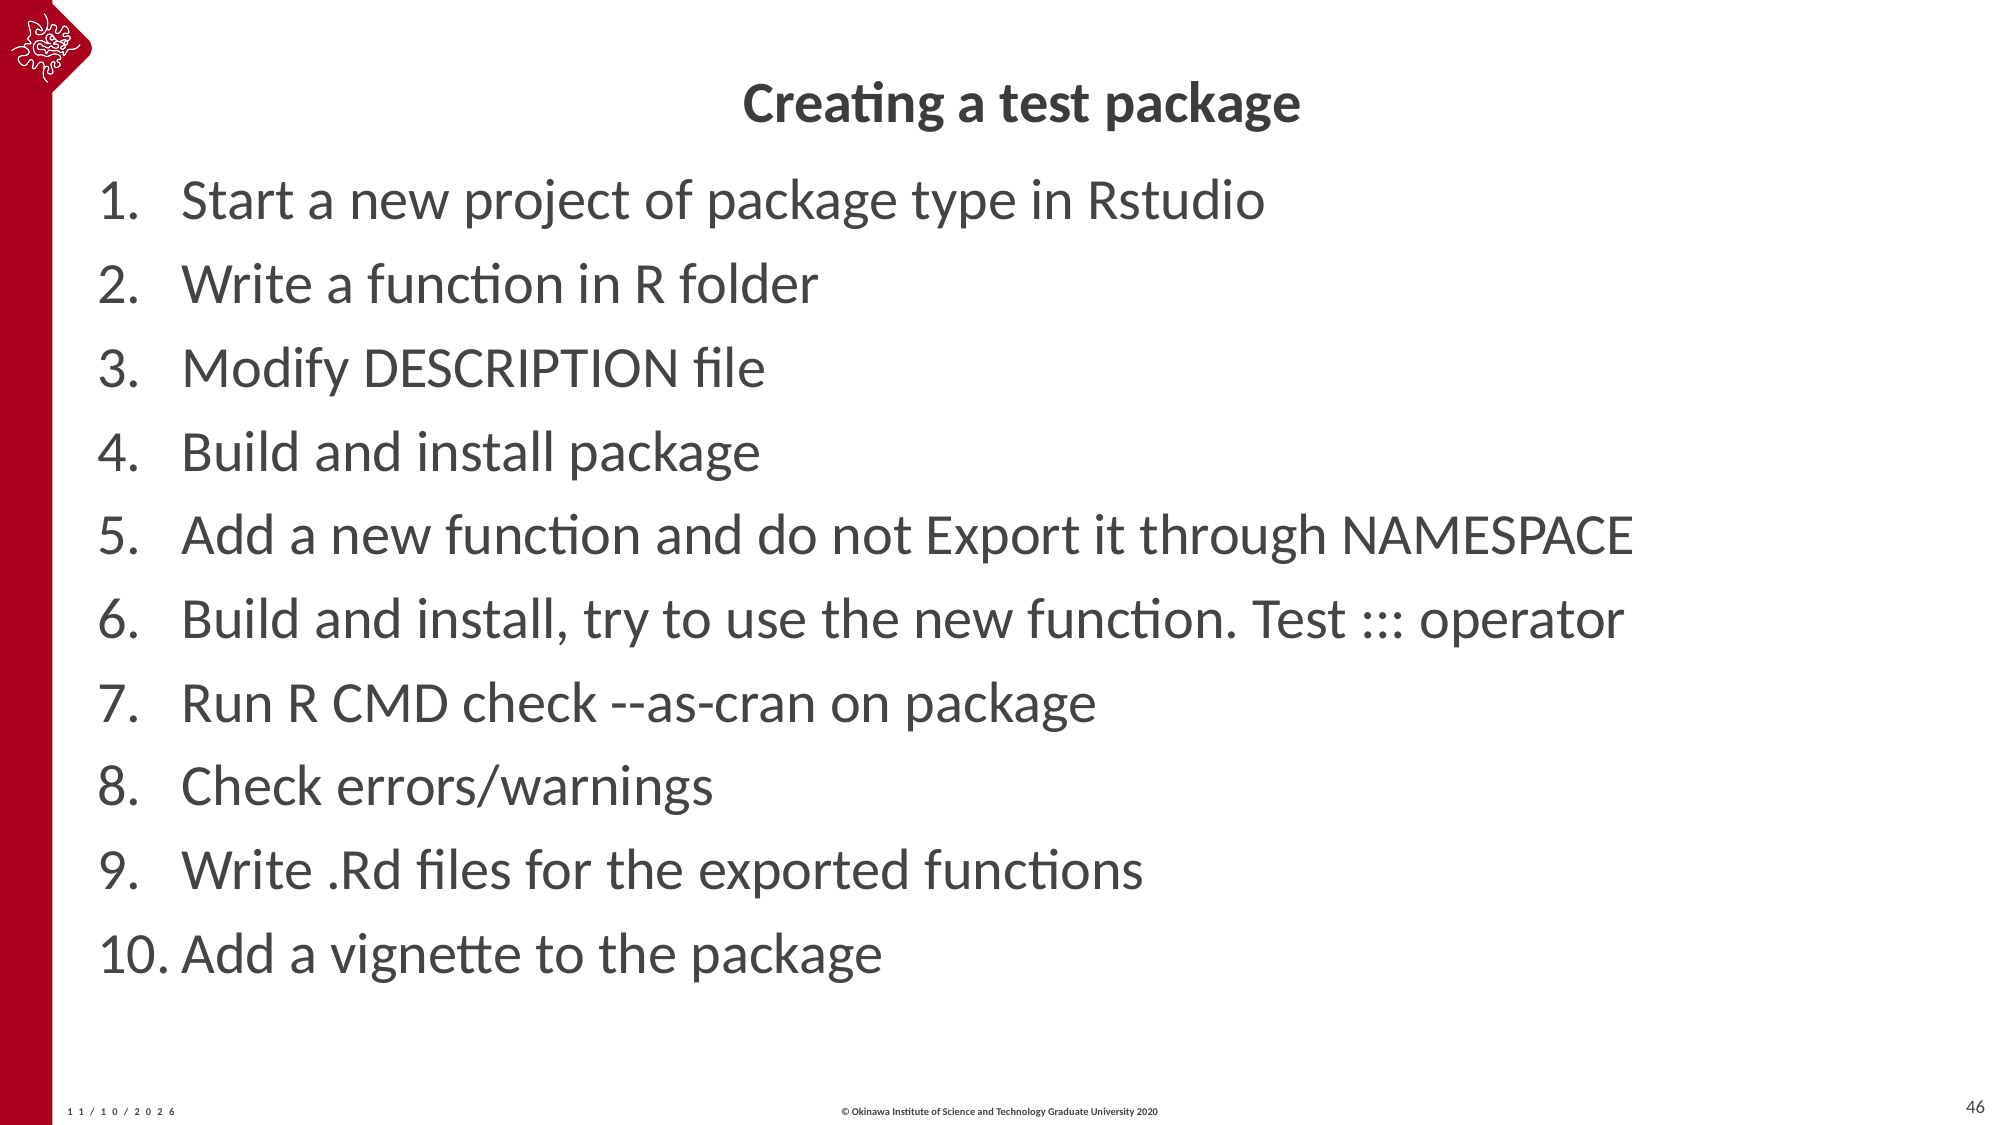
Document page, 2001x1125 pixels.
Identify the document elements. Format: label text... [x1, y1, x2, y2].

list Start a new project of package type in Rstudio Write a function in R folder Modify DESCRIPTION file Build and install package Add a new function and do not Export it through NAMESPACE Build and install, try to use the new function. Test ::: operator Run R CMD check --as-cran on package Check errors/warnings Write .Rd files for the exported functions Add a vignette to the package [82, 162, 1998, 1077]
title Creating a test package [104, 72, 1940, 137]
picture [11, 13, 81, 83]
